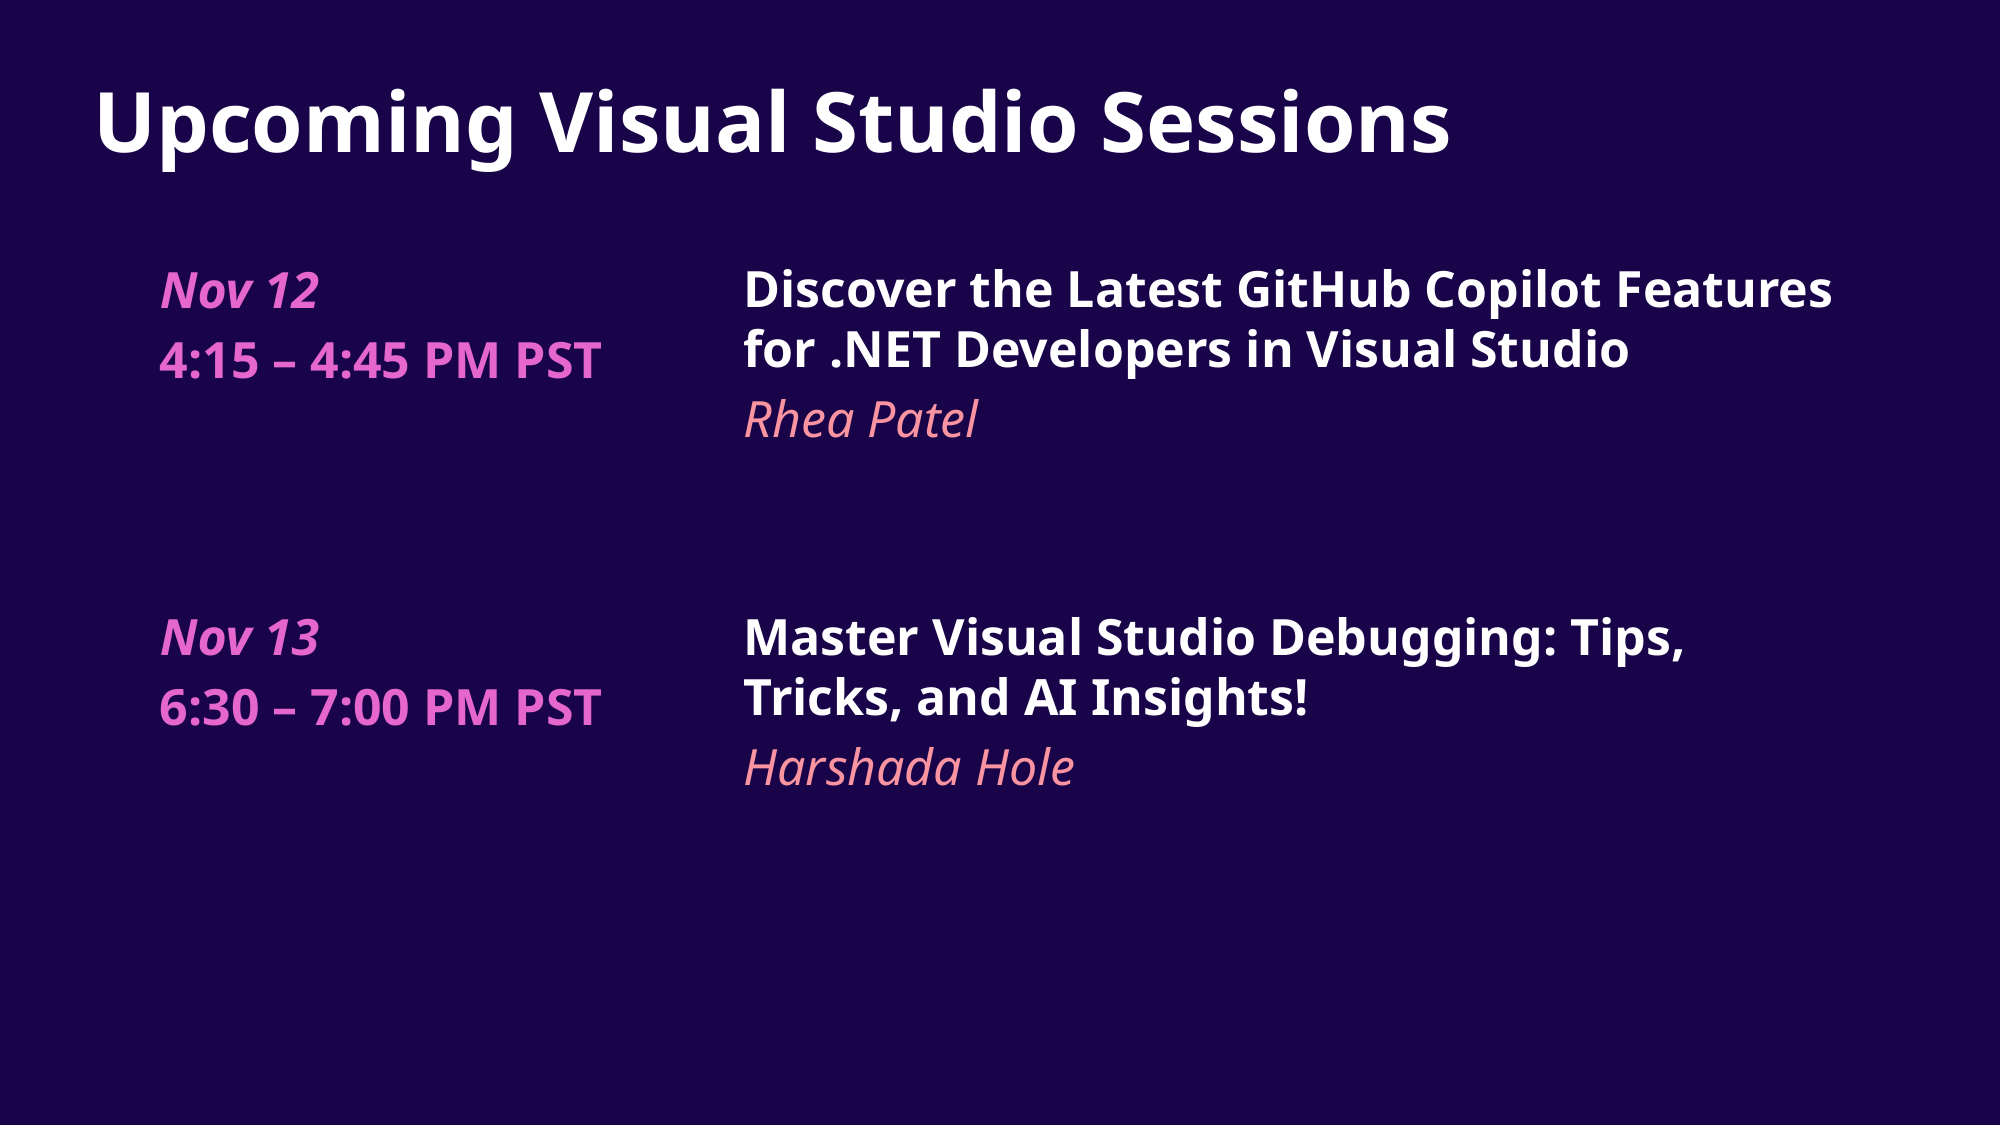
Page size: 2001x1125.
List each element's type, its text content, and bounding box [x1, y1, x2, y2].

text_box Nov 13 6:30 – 7:00 PM PST ​ [144, 598, 1721, 1023]
text_box Nov 12 4:15 – 4:45 PM PST ​ [144, 251, 1877, 519]
text_box Discover the Latest GitHub Copilot Features for .NET Developers in Visual Studio Rhea Patel ​ [728, 250, 1855, 501]
title Upcoming Visual Studio Sessions [93, 69, 1902, 171]
text_box Master Visual Studio Debugging: Tips, Tricks, and AI Insights! Harshada Hole ​ [728, 598, 1855, 903]
